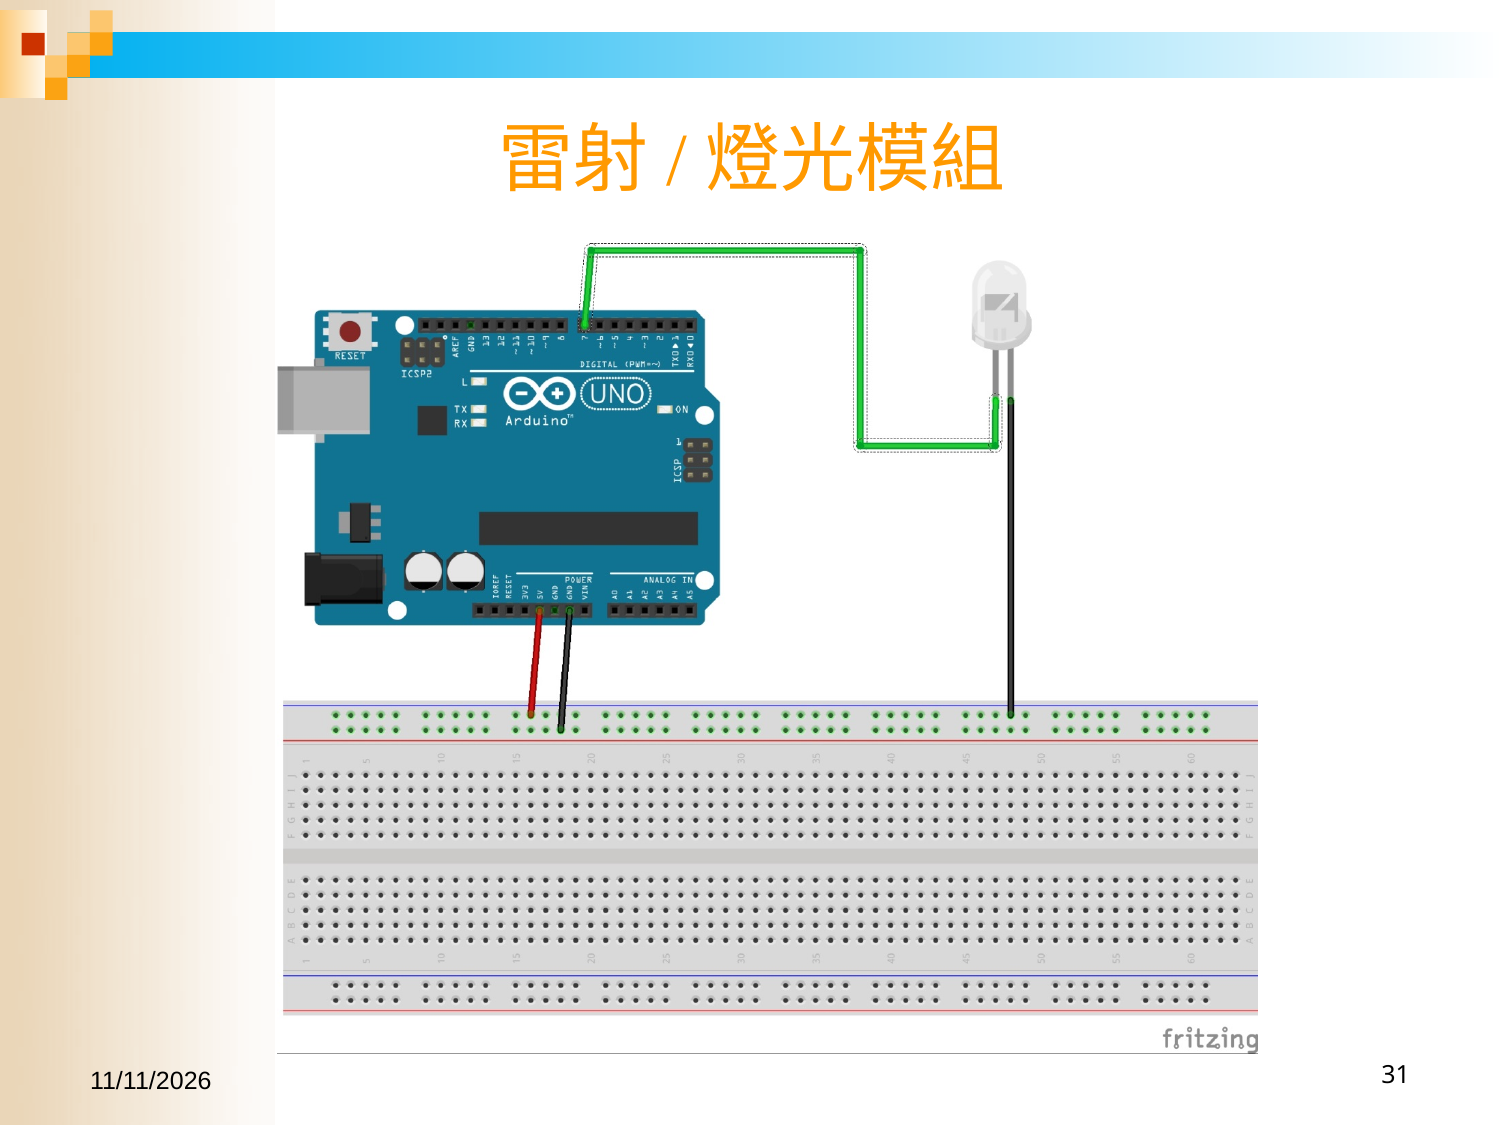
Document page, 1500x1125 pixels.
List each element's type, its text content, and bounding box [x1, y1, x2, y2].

picture [277, 243, 1258, 1054]
slide_number 31 [1074, 1025, 1425, 1100]
title 雷射/燈光模組 [76, 42, 1427, 268]
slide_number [75, 1024, 425, 1103]
